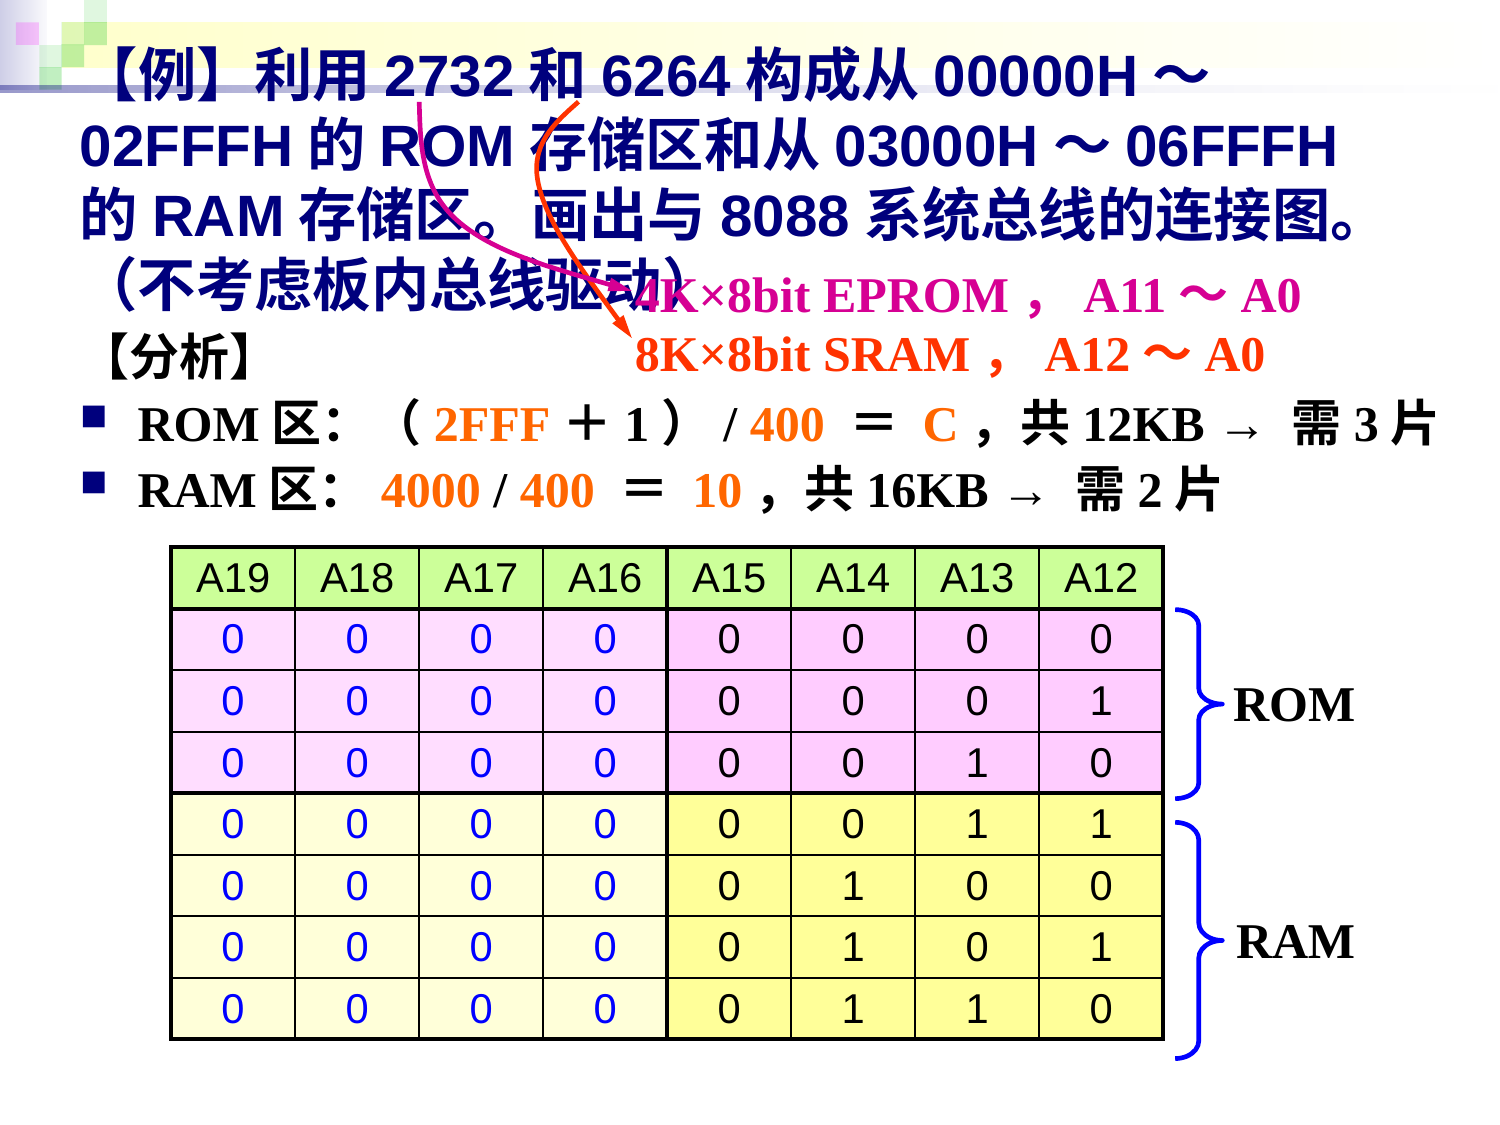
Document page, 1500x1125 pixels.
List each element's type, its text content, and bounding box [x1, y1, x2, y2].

table_header A19 [173, 549, 294, 607]
table_cell 0 [296, 733, 418, 791]
table_cell 0 [1040, 979, 1161, 1037]
table_cell 1 [792, 979, 914, 1037]
text_box [419, 101, 632, 292]
table_header A12 [1040, 549, 1161, 607]
table_cell 0 [792, 795, 914, 854]
table_cell 0 [669, 733, 790, 791]
table_cell 0 [669, 856, 790, 915]
table_cell 0 [544, 917, 665, 977]
table_cell 0 [916, 856, 1038, 915]
text_box [1175, 609, 1199, 799]
table_cell 0 [296, 671, 418, 731]
table_cell 0 [544, 979, 665, 1037]
table_cell 0 [544, 733, 665, 791]
table_cell 0 [544, 671, 665, 731]
table_cell 1 [1040, 917, 1161, 977]
table_cell 0 [544, 611, 665, 669]
table_cell 0 [916, 611, 1038, 669]
table_cell 0 [1040, 856, 1161, 915]
table_cell 0 [173, 611, 294, 669]
table_cell 0 [792, 671, 914, 731]
table_cell 0 [420, 611, 542, 669]
table_cell 1 [792, 856, 914, 915]
table_cell 1 [916, 733, 1038, 791]
table_cell 0 [544, 795, 665, 854]
table_header A15 [669, 549, 790, 607]
table_cell 0 [544, 856, 665, 915]
table_cell 0 [916, 671, 1038, 731]
table_cell 0 [173, 979, 294, 1037]
table_header A18 [296, 549, 418, 607]
table_cell 0 [669, 611, 790, 669]
table_cell 0 [916, 917, 1038, 977]
text_box 8K×8bit SRAM，A12～A0 [620, 314, 1376, 389]
table_cell 0 [420, 856, 542, 915]
table_cell 1 [792, 917, 914, 977]
table_cell 0 [420, 979, 542, 1037]
table_header A17 [420, 549, 542, 607]
text_box [588, 279, 632, 338]
table_cell 0 [420, 733, 542, 791]
text_box RAM [1186, 901, 1370, 976]
table_cell 0 [1040, 733, 1161, 791]
table_cell 0 [296, 856, 418, 915]
list 【分析】 ROM区：（2FFF＋1）/ 400 ＝ C，共12KB → 需3片 RAM区：4000 / 400 ＝ 10，共16KB → 需2片 [64, 317, 1461, 566]
table_cell 0 [173, 671, 294, 731]
table_cell 0 [792, 611, 914, 669]
table_header A13 [916, 549, 1038, 607]
table_header A16 [544, 549, 665, 607]
table_cell 0 [296, 979, 418, 1037]
title 【例】利用2732和6264构成从00000H～02FFFH的ROM存储区和从03000H～06FFFH的RAM存储区。画出与8088系统总线的连接图。（不考虑板内总线驱动） [64, 30, 1416, 317]
table_cell 0 [669, 795, 790, 854]
table_cell 0 [669, 917, 790, 977]
table_cell 0 [420, 917, 542, 977]
table_cell 0 [296, 611, 418, 669]
text_box ROM [1186, 664, 1370, 740]
text_box 4K×8bit EPROM，A11～A0 [620, 255, 1376, 314]
table_cell 0 [792, 733, 914, 791]
table_cell 0 [669, 671, 790, 731]
table_cell 0 [420, 671, 542, 731]
text_box [536, 101, 619, 278]
table_cell 0 [173, 733, 294, 791]
table_cell 1 [1040, 671, 1161, 731]
table_cell 0 [1040, 611, 1161, 669]
table_header A14 [792, 549, 914, 607]
table_cell 1 [1040, 795, 1161, 854]
table_cell 0 [173, 795, 294, 854]
table_cell 0 [669, 979, 790, 1037]
table_cell 0 [420, 795, 542, 854]
table_cell 1 [916, 979, 1038, 1037]
text_box [1175, 822, 1199, 1059]
table_cell 0 [173, 856, 294, 915]
table_cell 0 [296, 917, 418, 977]
table_cell 0 [296, 795, 418, 854]
table_cell 0 [173, 917, 294, 977]
table_cell 1 [916, 795, 1038, 854]
